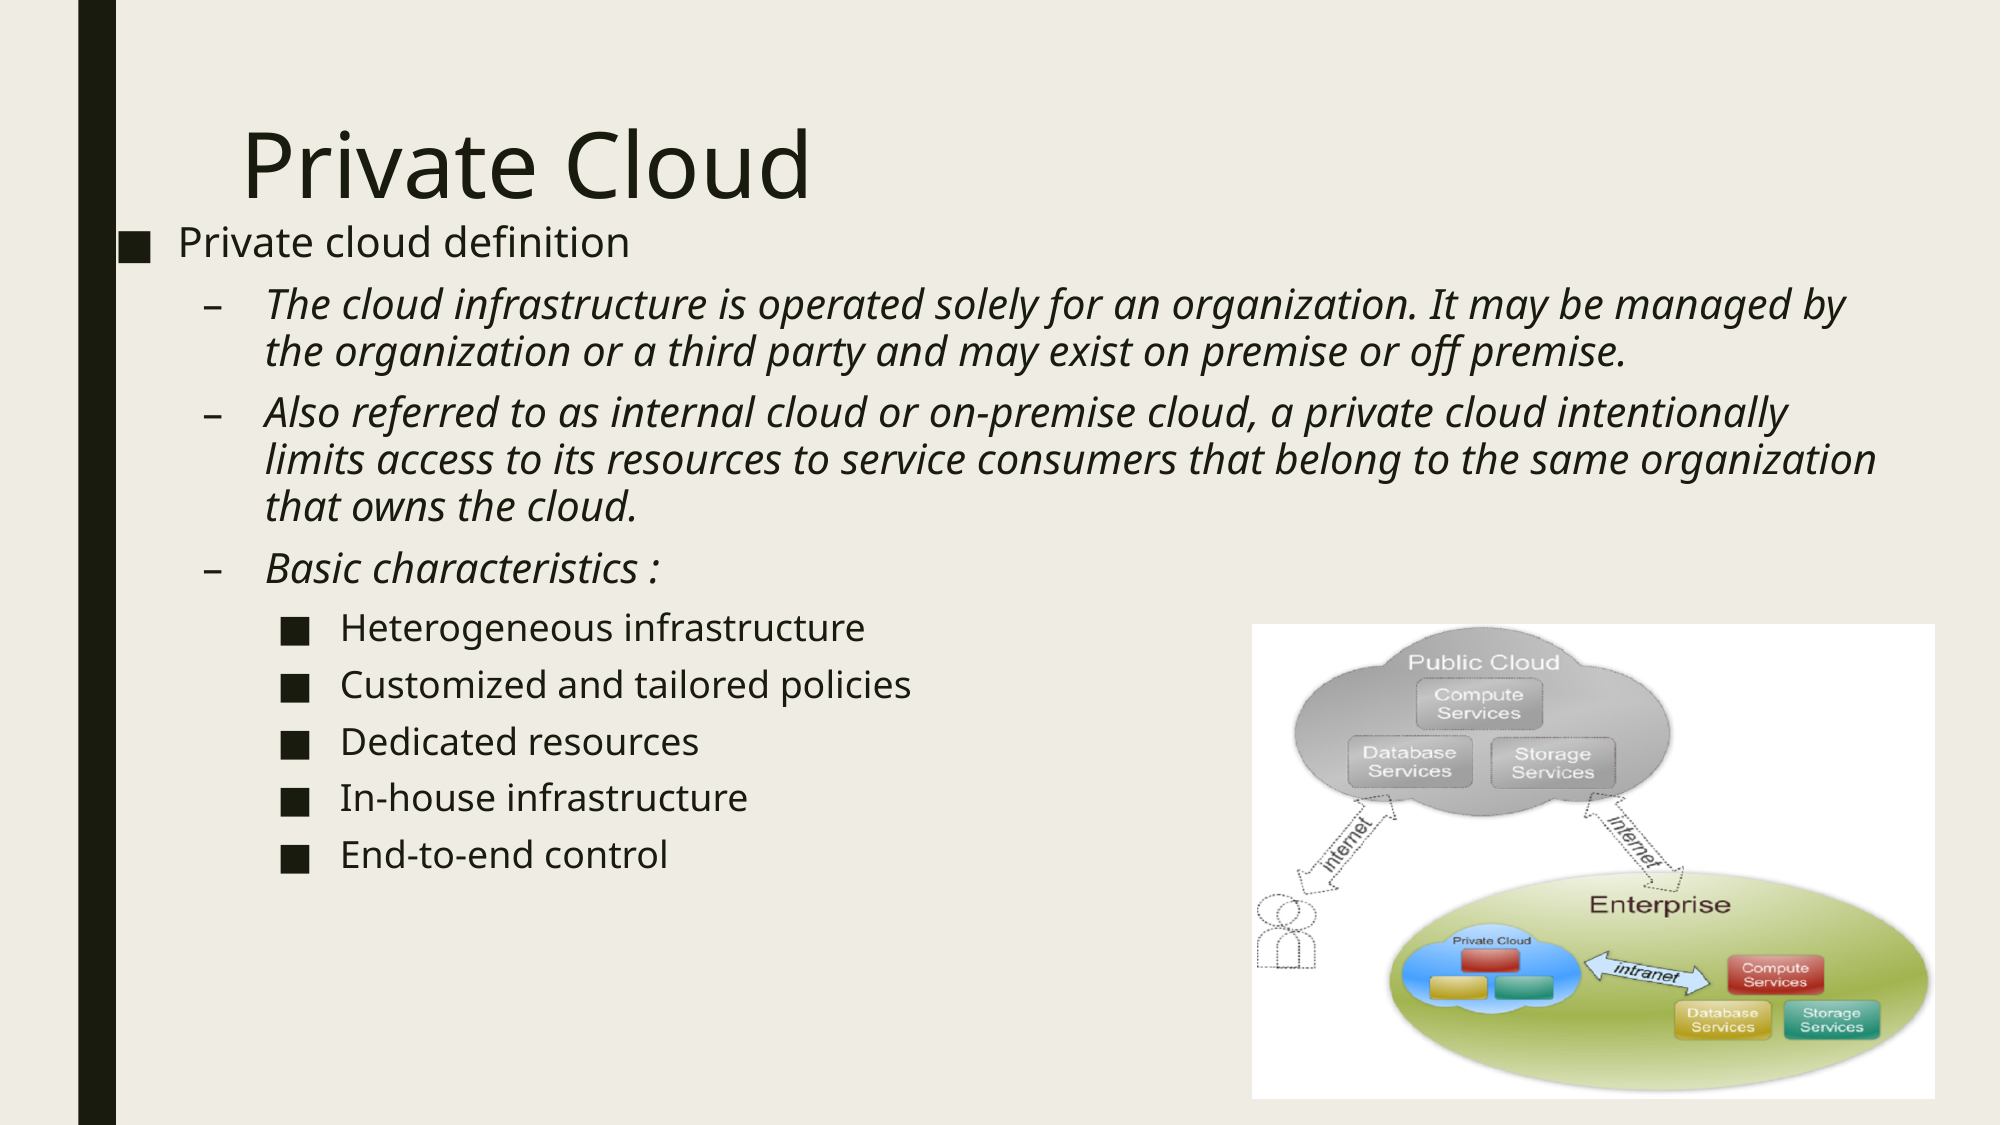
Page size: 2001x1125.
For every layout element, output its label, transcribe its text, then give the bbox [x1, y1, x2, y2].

title Private Cloud [225, 112, 1800, 212]
picture [1251, 624, 1935, 1099]
list Private cloud definition The cloud infrastructure is operated solely for an organization. It may be managed by the organization or a third party and may exist on premise or off premise. Also referred to as internal cloud or on-premise cloud, a private cloud intentionally limits access to its resources to service consumers that belong to the same organization that owns the cloud. Basic characteristics : Heterogeneous infrastructure Customized and tailored policies Dedicated resources In-house infrastructure End-to-end control [99, 212, 1900, 1000]
